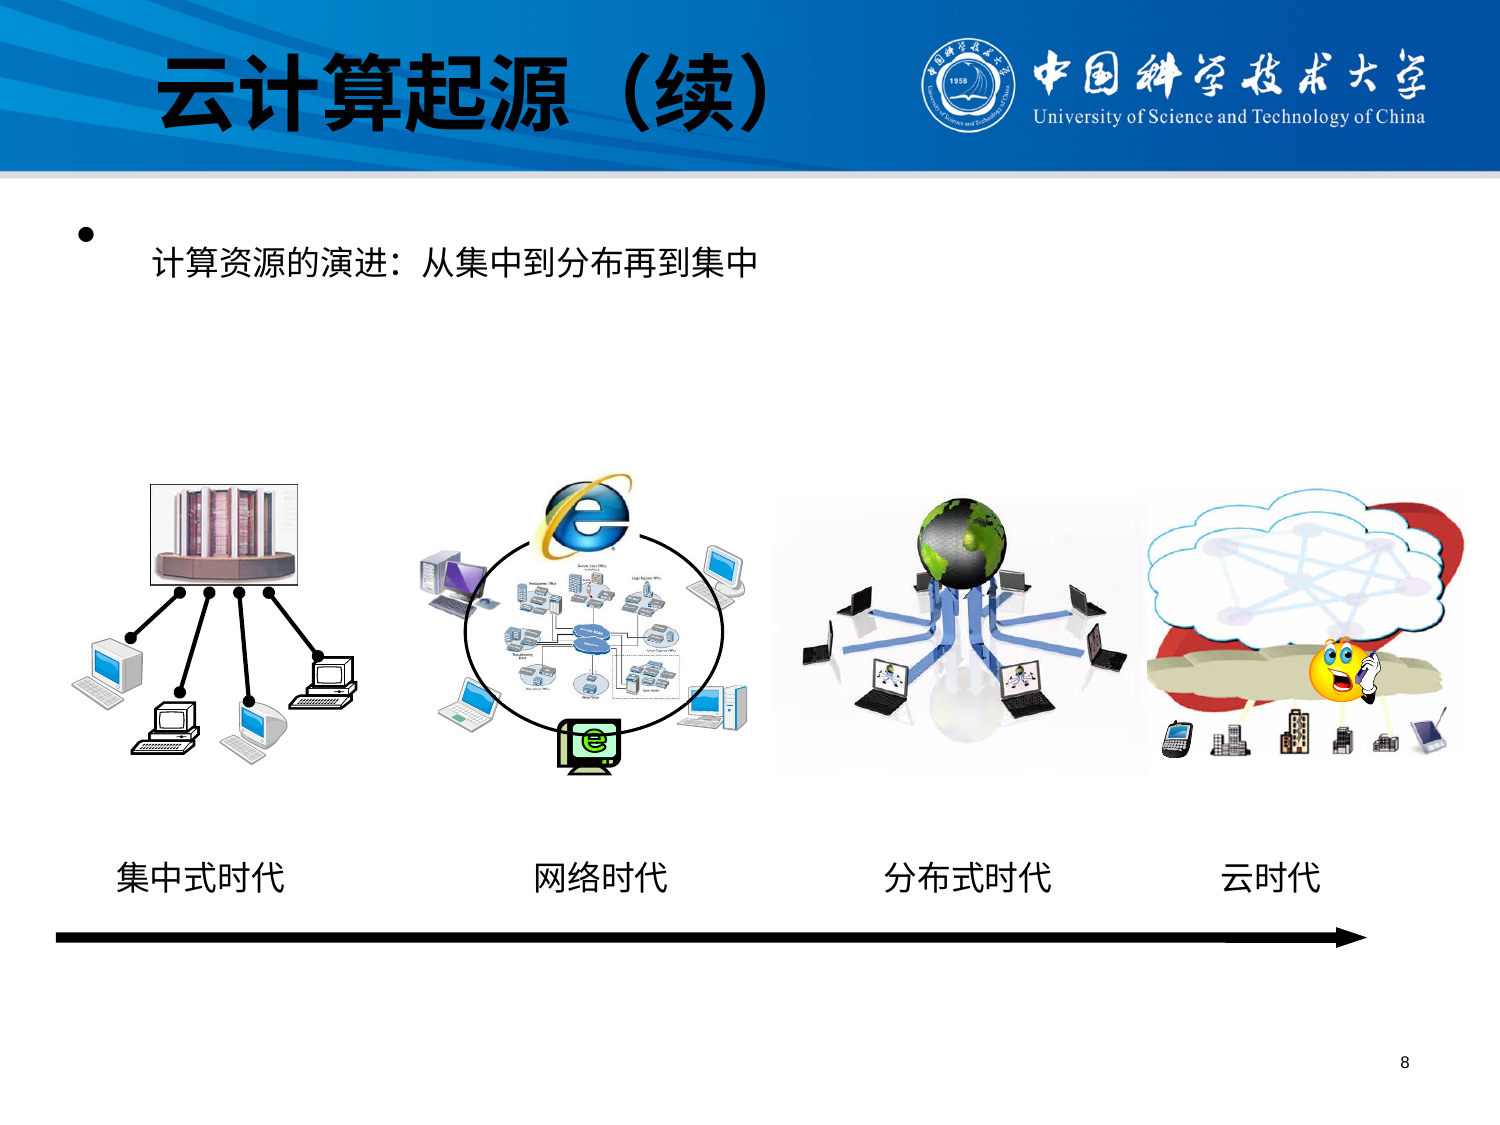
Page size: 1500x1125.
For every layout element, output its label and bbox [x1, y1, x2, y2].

picture [0, 0, 1500, 1125]
text_box [1134, 484, 1466, 759]
text_box [71, 484, 358, 765]
text_box [419, 471, 748, 776]
